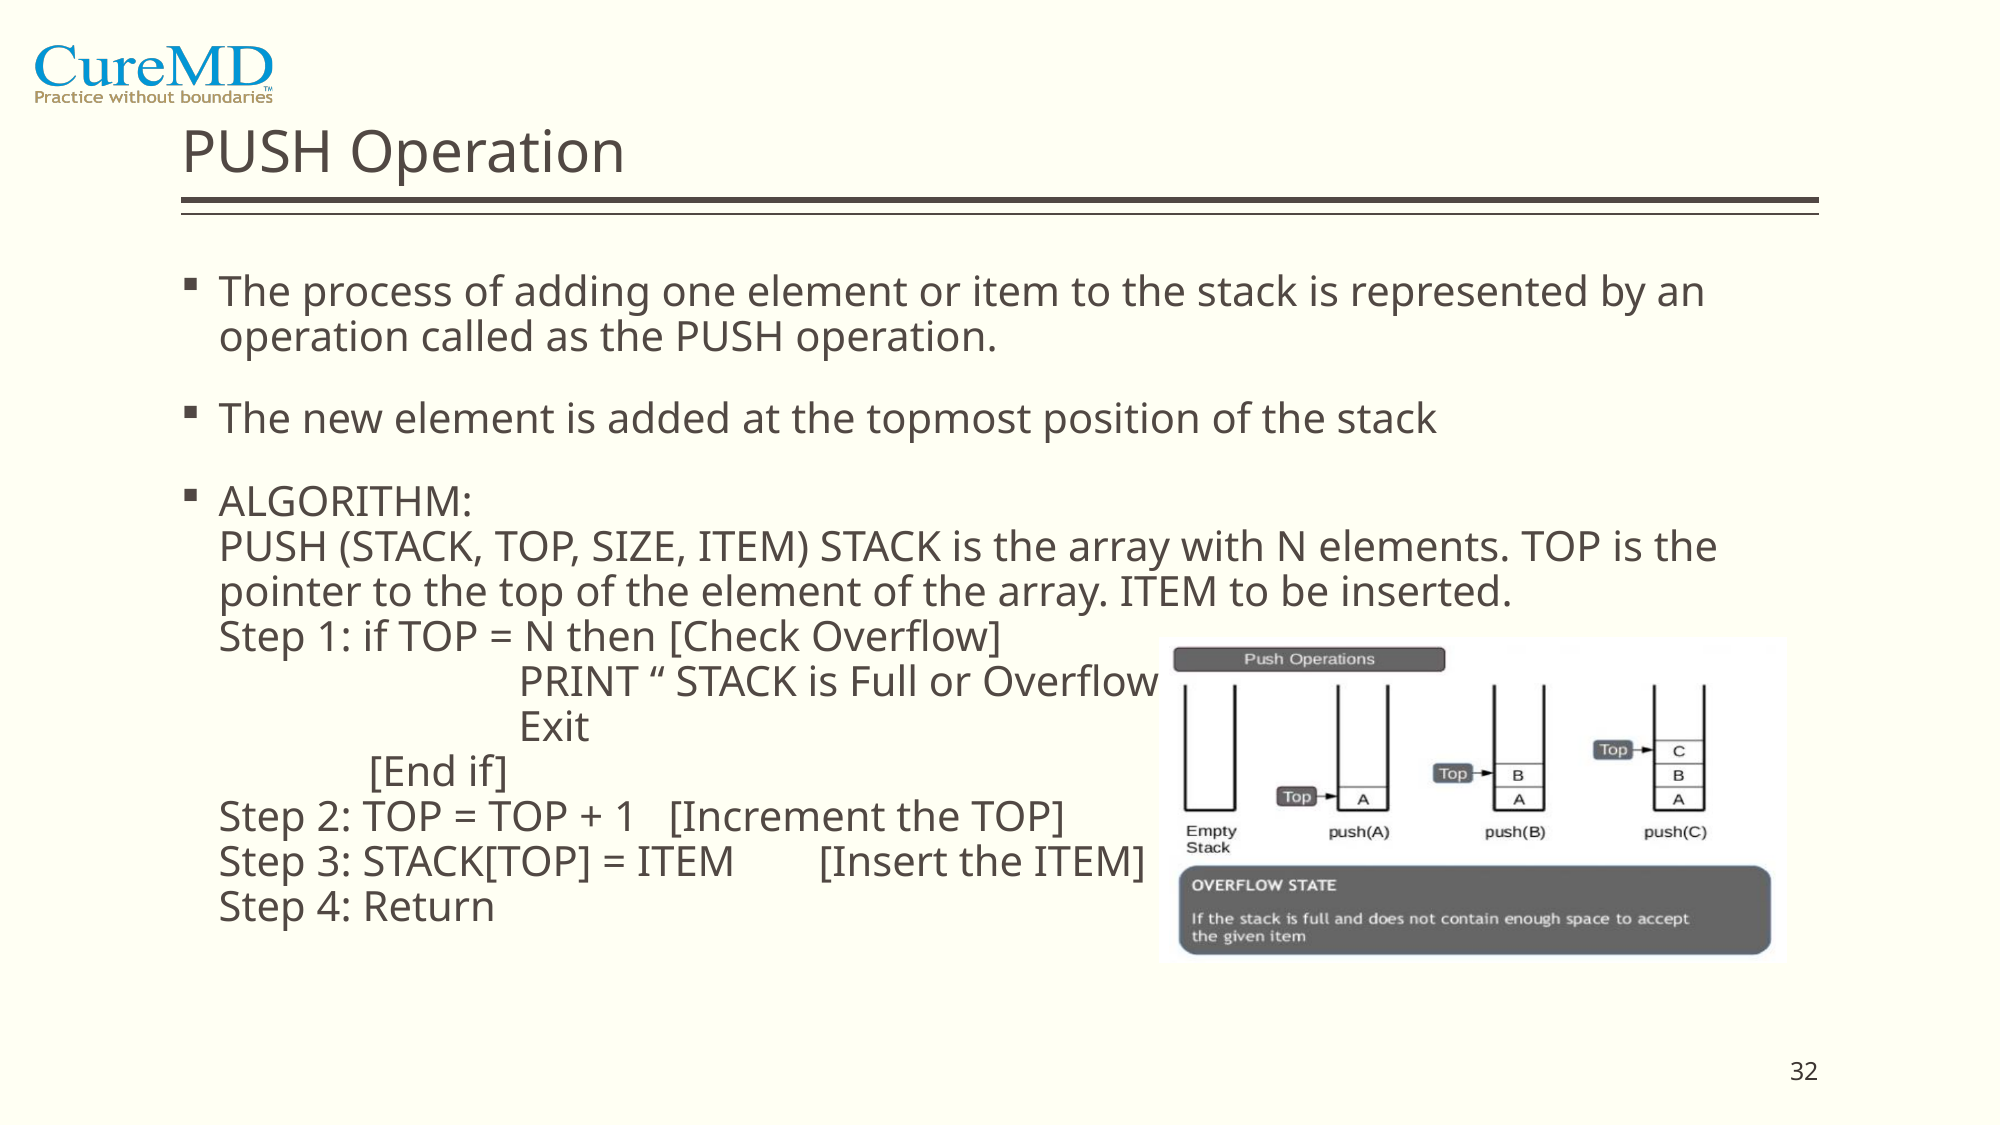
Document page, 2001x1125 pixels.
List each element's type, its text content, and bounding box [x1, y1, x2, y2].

picture [1159, 637, 1787, 963]
list The process of adding one element or item to the stack is represented by an operation called as the PUSH operation. The new element is added at the topmost position of the stack ALGORITHM: PUSH (STACK, TOP, SIZE, ITEM) STACK is the array with N elements. TOP is the pointer to the top of the element of the array. ITEM to be inserted. Step 1: if TOP = N then [Check Overflow] PRINT “ STACK is Full or Overflow” Exit [End if] Step 2: TOP = TOP + 1 [Increment the TOP] Step 3: STACK[TOP] = ITEM [Insert the ITEM] Step 4: Return [181, 262, 1819, 1013]
picture [35, 45, 51, 60]
picture [35, 45, 181, 103]
title PUSH Operation [181, 12, 1819, 193]
slide_number 32 [1518, 1042, 1819, 1103]
